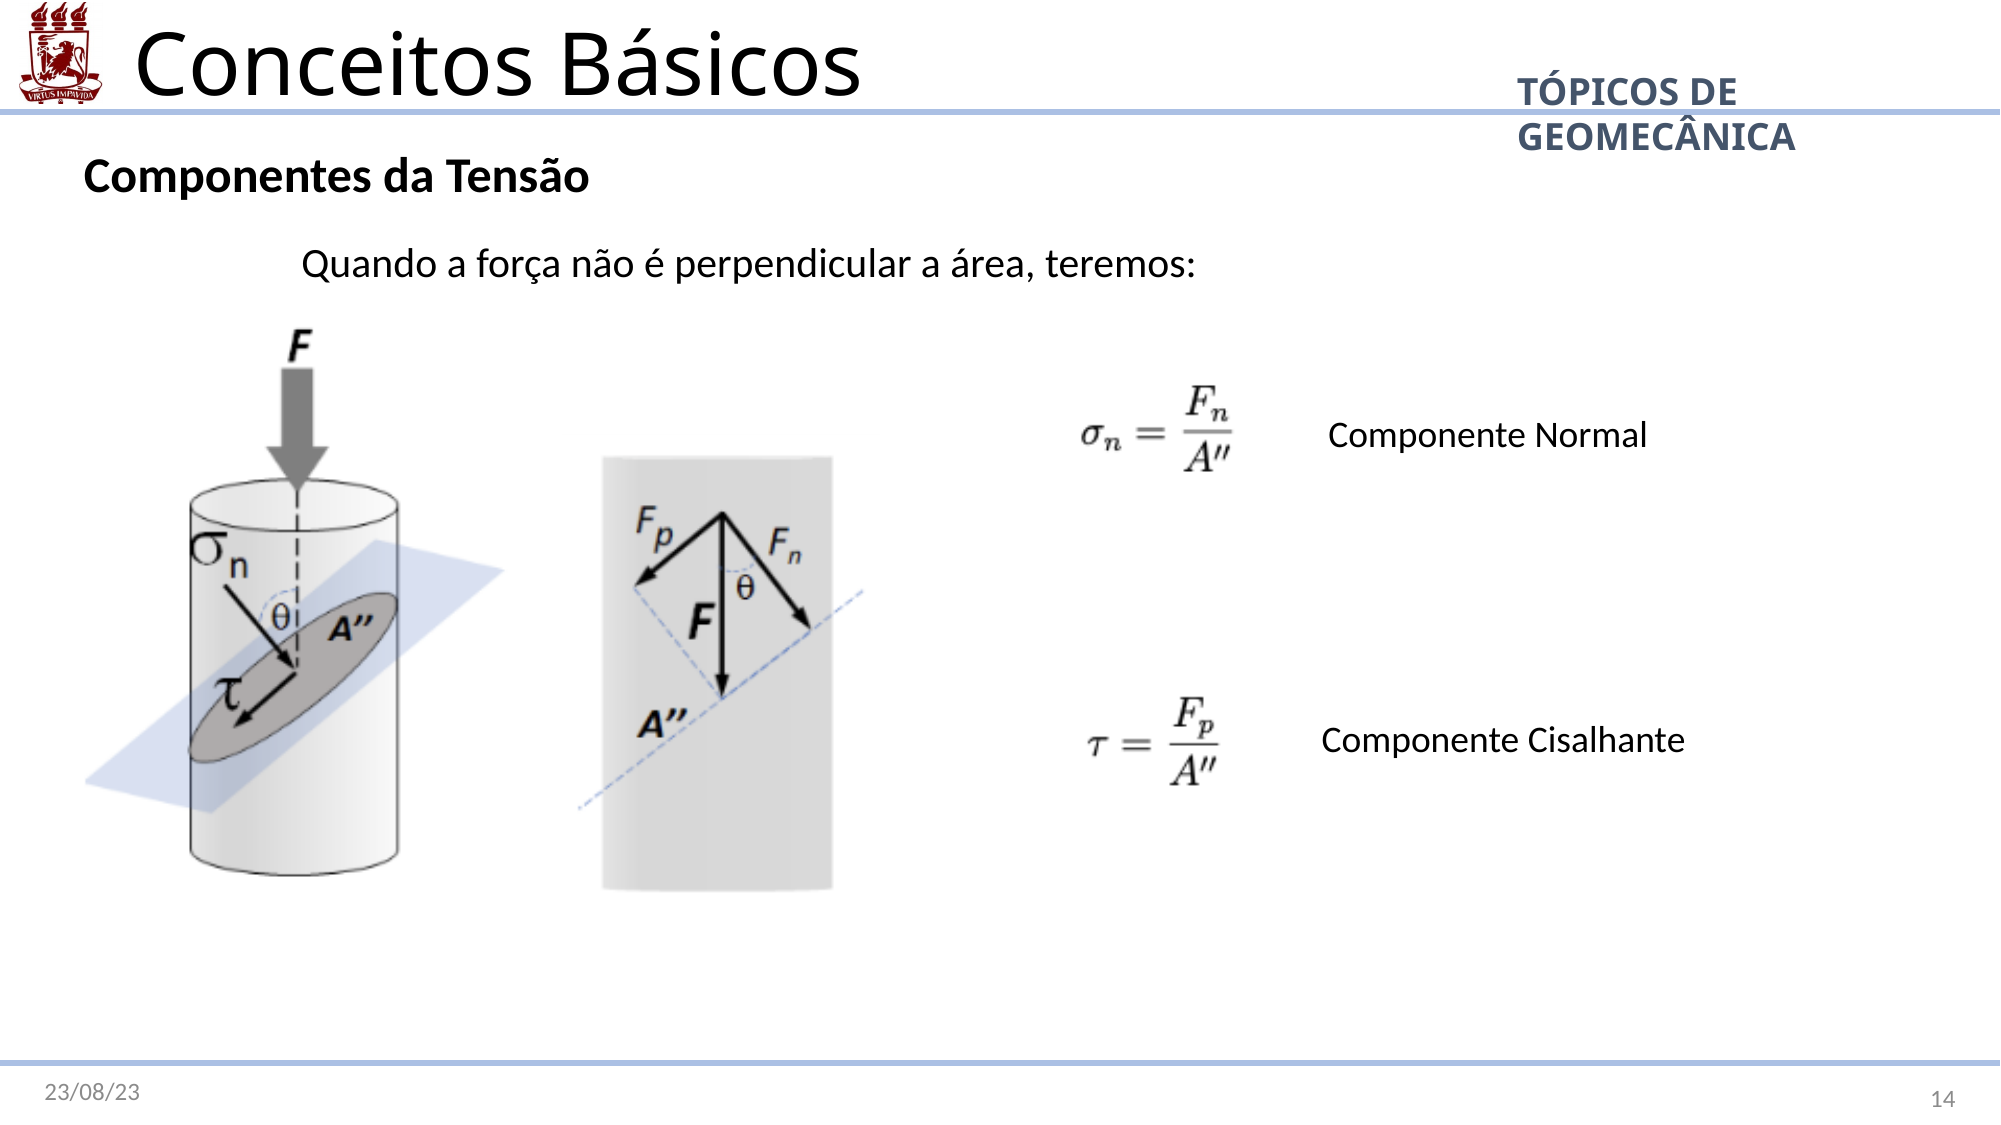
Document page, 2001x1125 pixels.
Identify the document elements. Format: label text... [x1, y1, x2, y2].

text_box Componentes da Tensão [69, 134, 646, 210]
picture [19, 2, 103, 104]
text_box Quando a força não é perpendicular a área, teremos: [286, 228, 1421, 343]
text_box TÓPICOS DE GEOMECÂNICA [1502, 60, 2000, 165]
picture [562, 433, 880, 905]
picture [1057, 319, 1275, 516]
slide_number 14 [1520, 1067, 1971, 1125]
text_box Componente Normal [1313, 403, 1758, 463]
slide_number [29, 1062, 480, 1118]
picture [59, 305, 515, 925]
picture [1055, 639, 1273, 836]
text_box Componente Cisalhante [1306, 707, 1751, 768]
title Conceitos Básicos [118, 12, 1844, 122]
